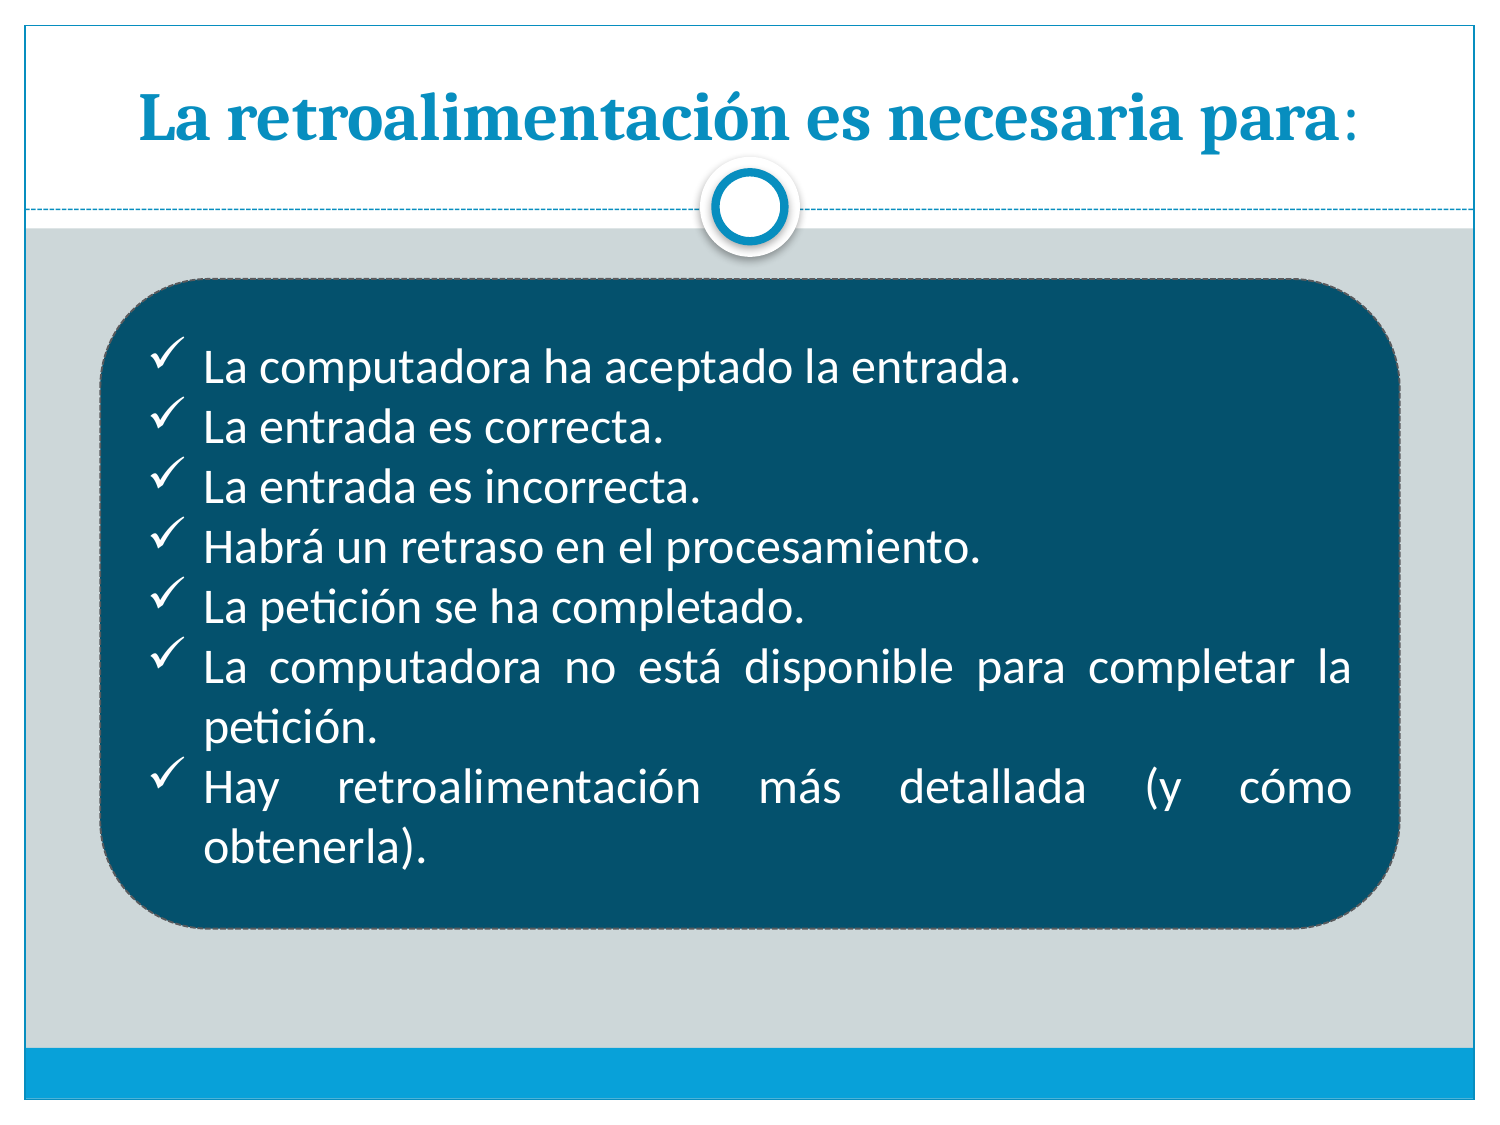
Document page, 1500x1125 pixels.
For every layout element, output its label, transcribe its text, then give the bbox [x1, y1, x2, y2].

text_box La computadora ha aceptado la entrada. La entrada es correcta. La entrada es incorrecta. Habrá un retraso en el procesamiento. La petición se ha completado. La computadora no está disponible para completar la petición. Hay retroalimentación más detallada (y cómo obtenerla). [99, 277, 1401, 930]
title La retroalimentación es necesaria para: [49, 37, 1450, 162]
